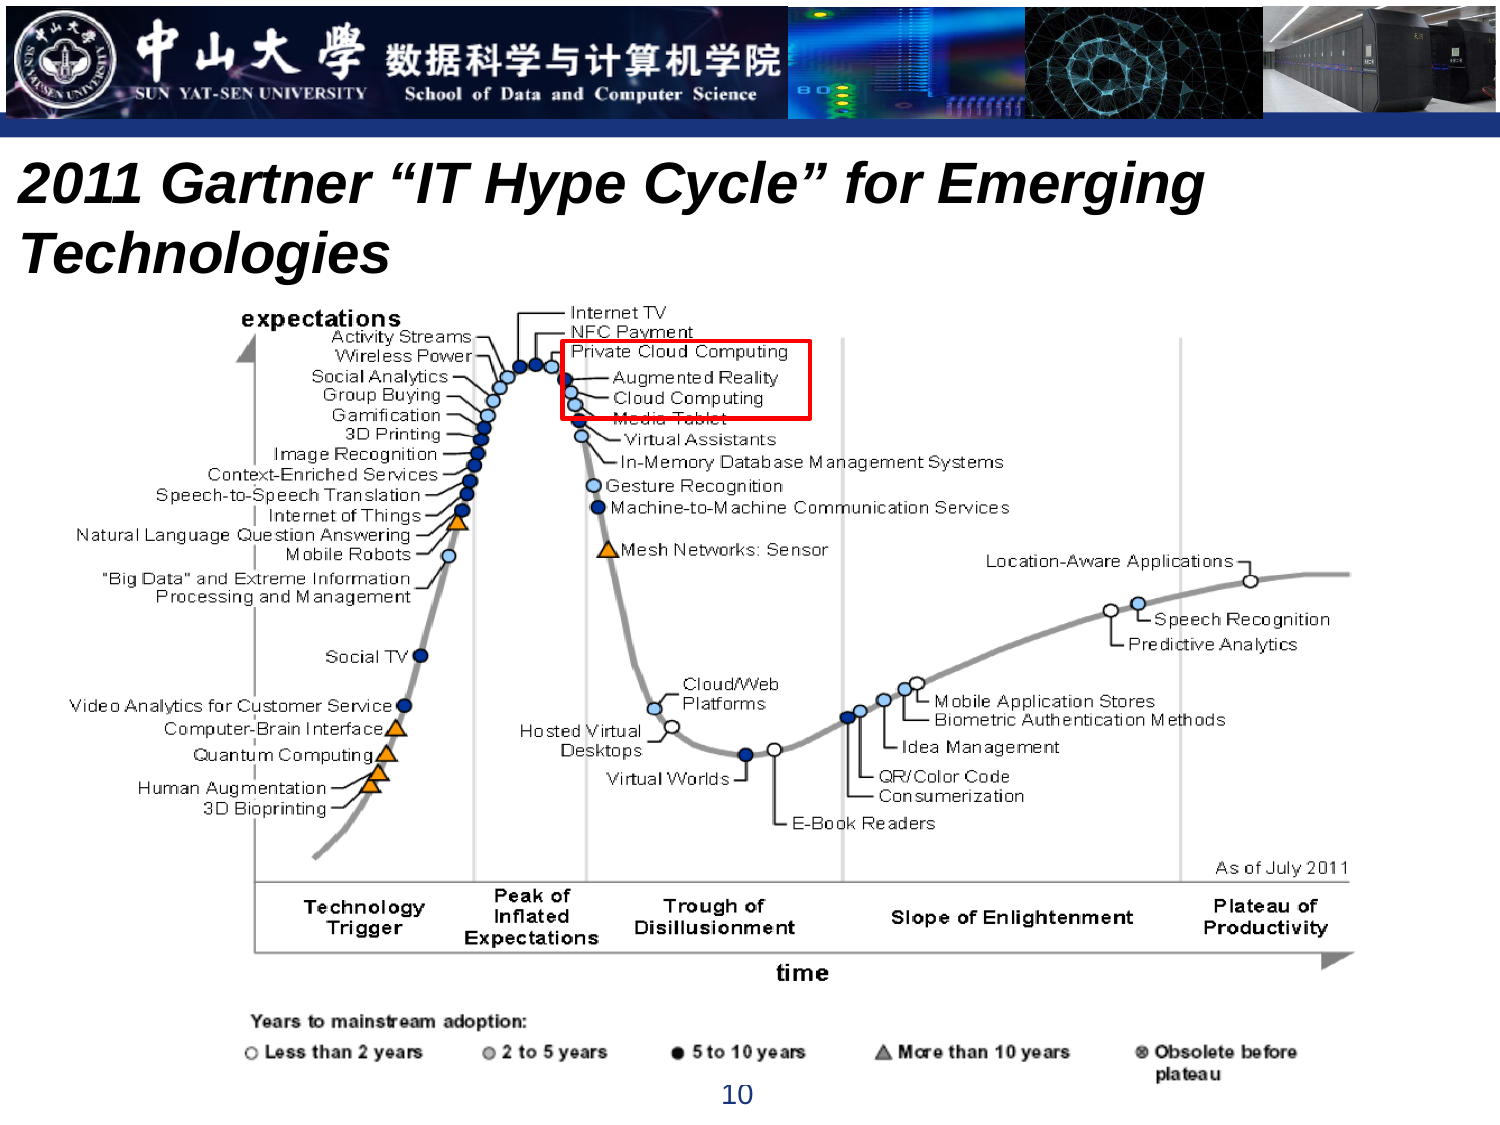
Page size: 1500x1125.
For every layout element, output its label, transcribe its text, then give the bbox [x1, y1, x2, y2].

text_box 2011 Gartner “IT Hype Cycle” for Emerging Technologies [4, 137, 1367, 293]
picture [224, 1007, 1362, 1085]
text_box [10, 341, 811, 772]
picture [6, 6, 1496, 119]
slide_number 10 [562, 1085, 913, 1119]
picture [65, 298, 1367, 991]
